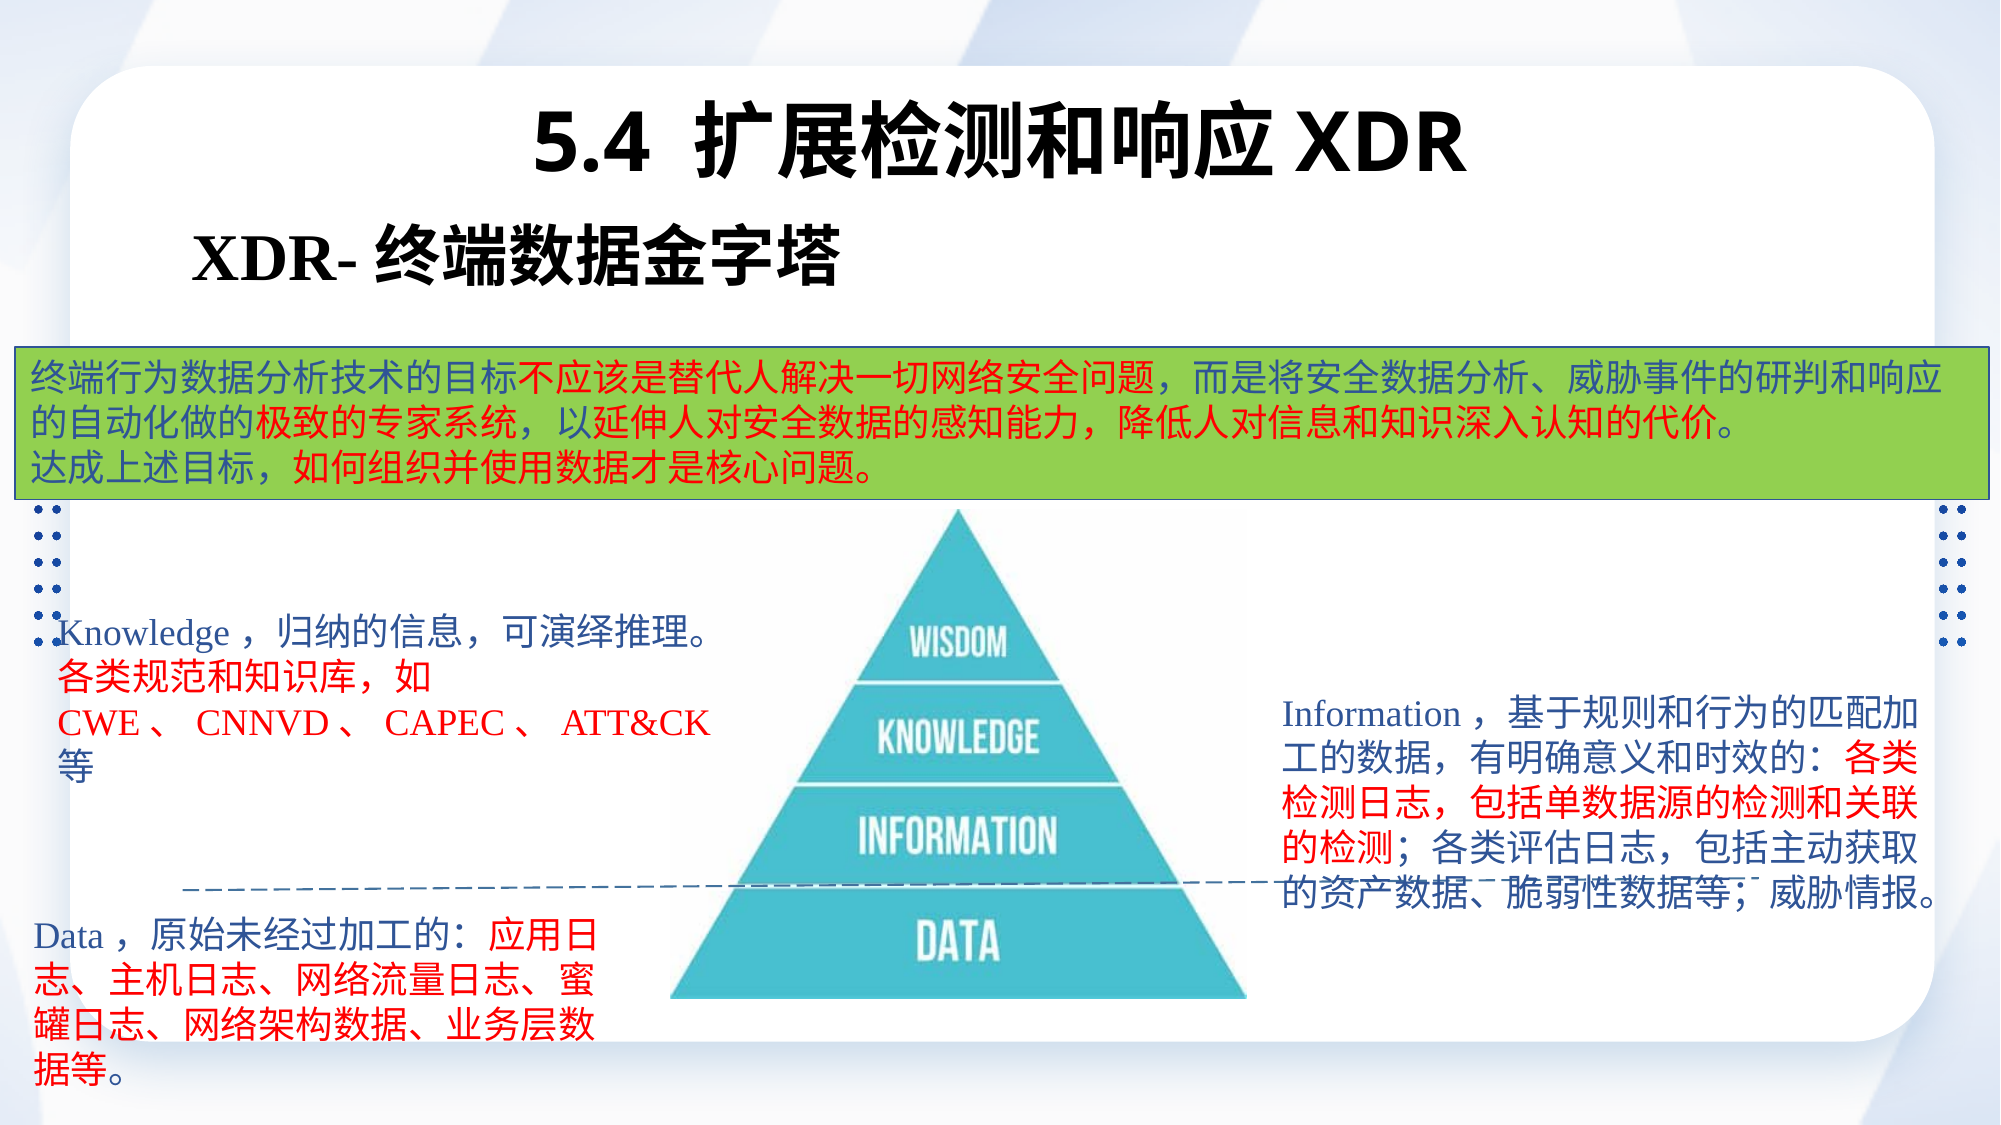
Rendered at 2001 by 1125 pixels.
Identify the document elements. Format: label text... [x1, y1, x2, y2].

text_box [182, 878, 1759, 891]
picture [0, 0, 2000, 1125]
text_box Data，原始未经过加工的：应用日志、主机日志、网络流量日志、蜜罐日志、网络架构数据、业务层数据等。 [18, 903, 640, 1099]
text_box Knowledge，归纳的信息，可演绎推理。各类规范和知识库，如CWE、CNNVD、CAPEC、ATT&CK等 [42, 600, 670, 795]
title 5.4 扩展检测和响应XDR [137, 88, 1863, 195]
text_box XDR-终端数据金字塔 [177, 206, 1477, 313]
text_box 终端行为数据分析技术的目标不应该是替代人解决一切网络安全问题，而是将安全数据分析、威胁事件的研判和响应的自动化做的极致的专家系统，以延伸人对安全数据的感知能力，降低人对信息和知识深入认知的代价。 达成上述目标，如何组织并使用数据才是核心问题。 [15, 346, 1989, 500]
text_box Information，基于规则和行为的匹配加工的数据，有明确意义和时效的：各类检测日志，包括单数据源的检测和关联的检测；各类评估日志，包括主动获取的资产数据、脆弱性数据等；威胁情报。 [1267, 681, 1968, 922]
